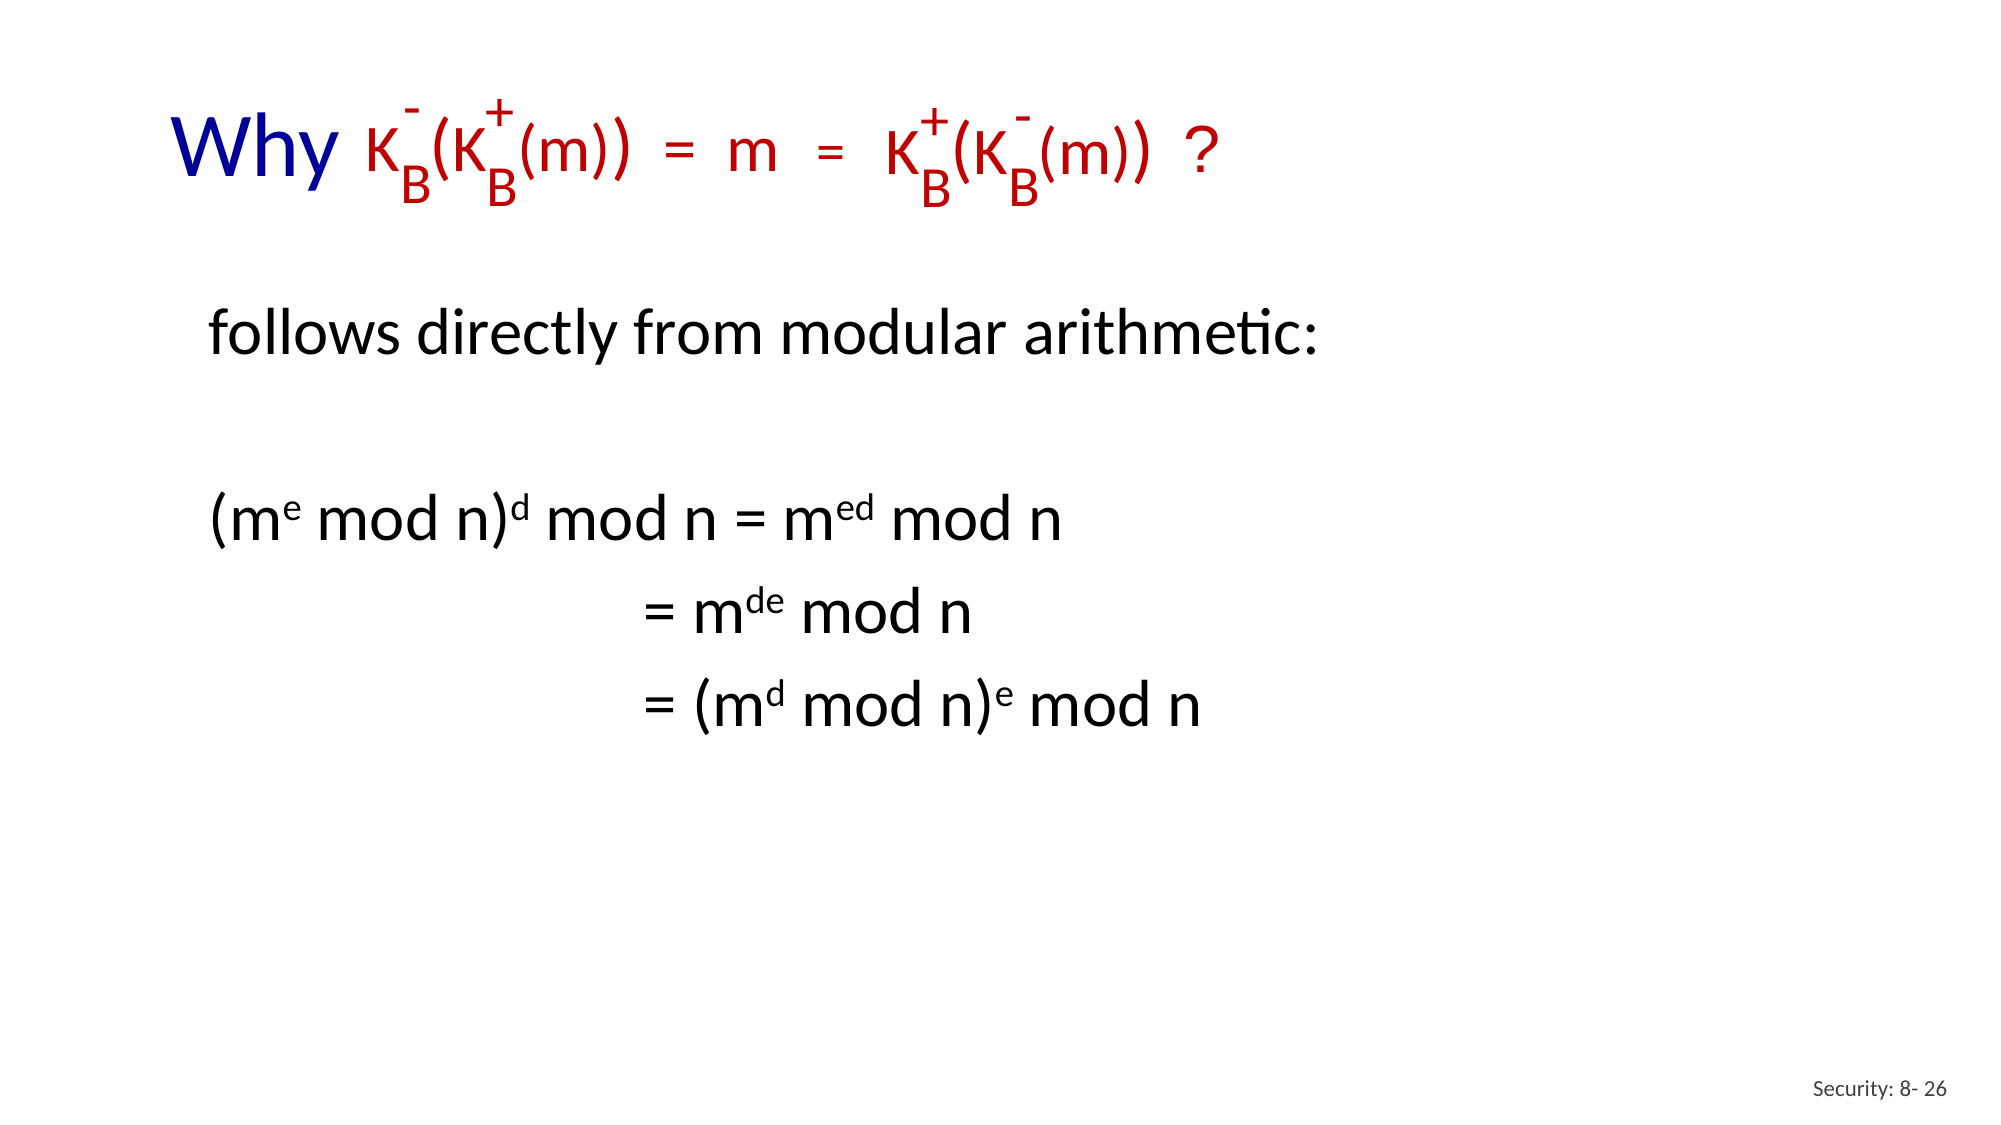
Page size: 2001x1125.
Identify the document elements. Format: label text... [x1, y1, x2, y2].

text_box Why [155, 77, 347, 203]
text_box ? [1202, 97, 1236, 193]
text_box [347, 61, 1202, 228]
slide_number Security: 8- 26 [1512, 1056, 1963, 1117]
text_box follows directly from modular arithmetic: (me mod n)d mod n = med mod n = mde mod n = (md mod n)e mod n [172, 199, 1448, 962]
